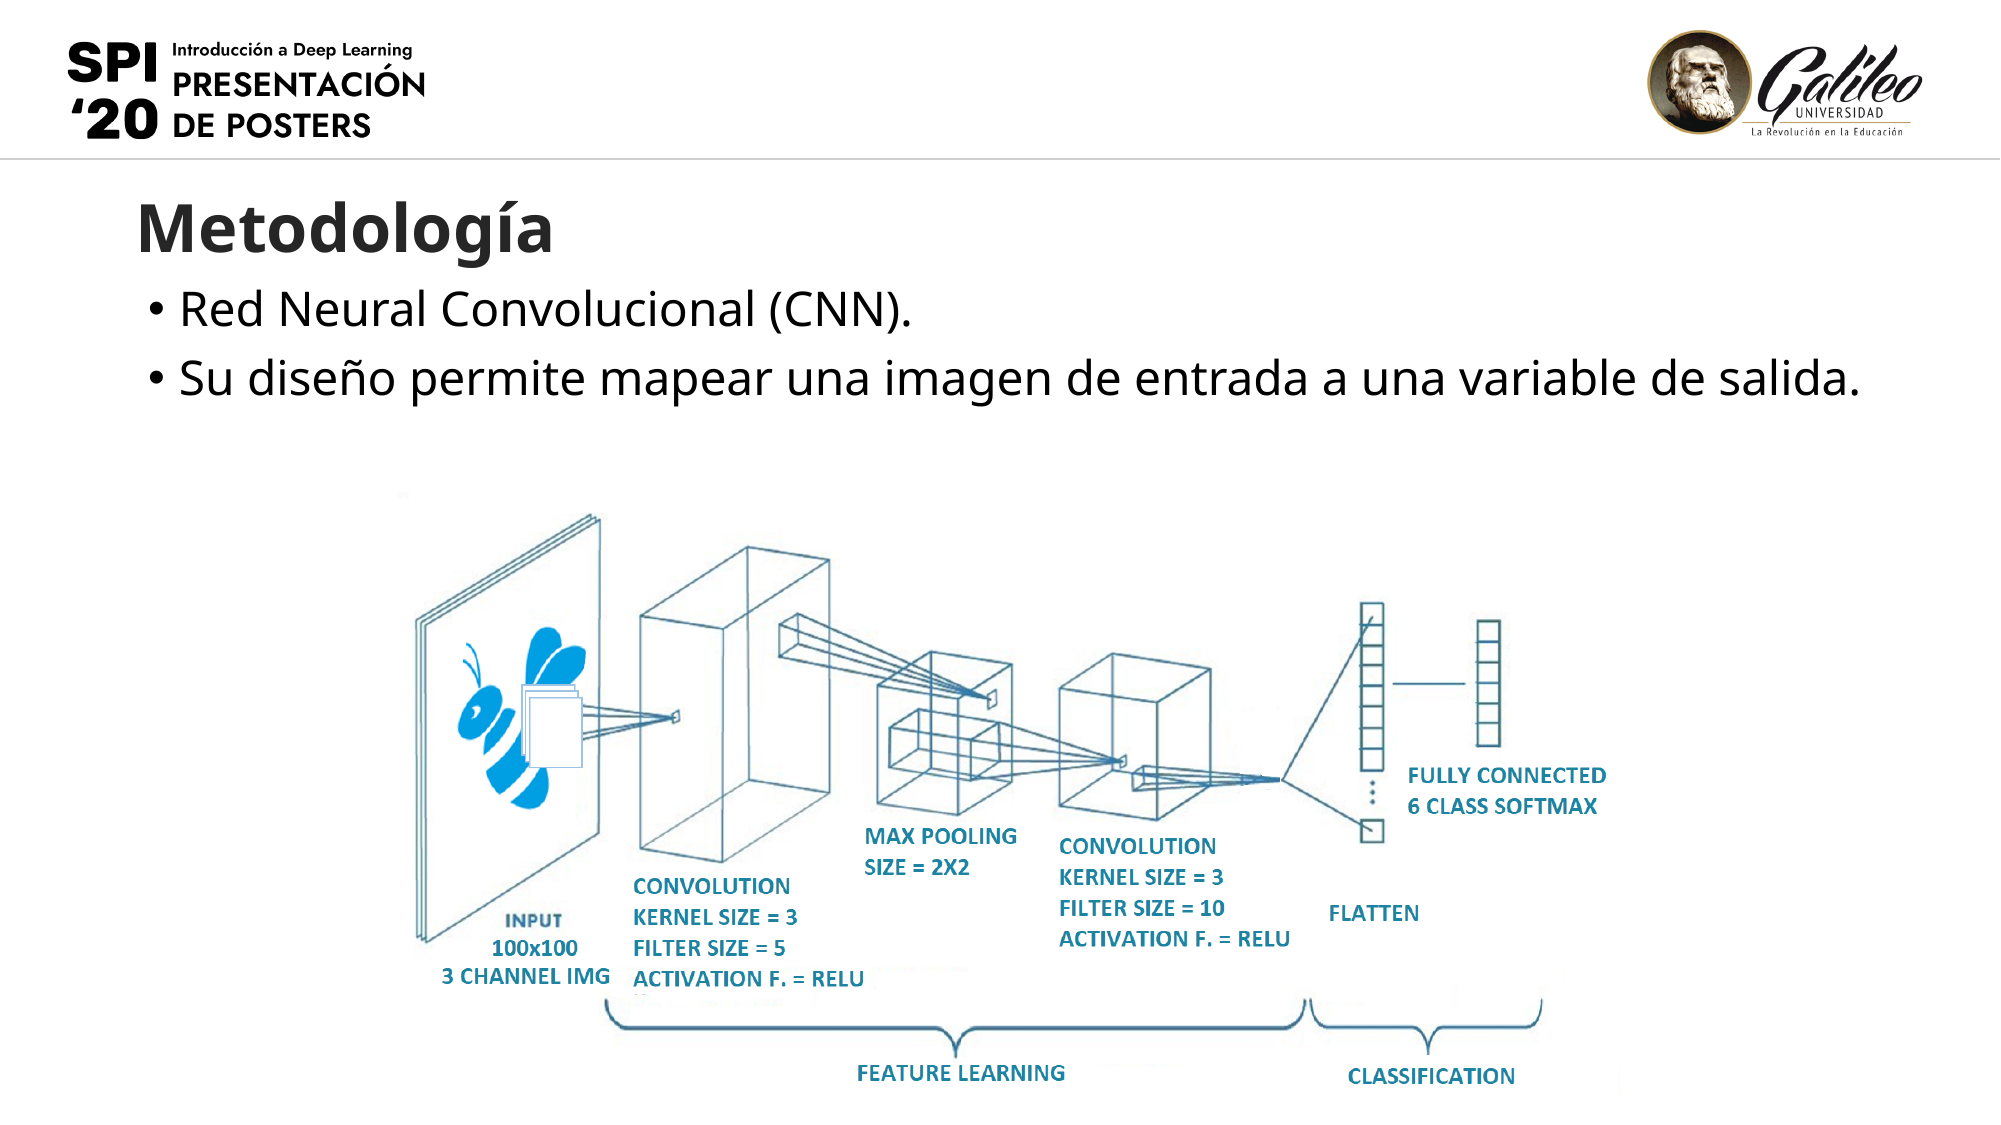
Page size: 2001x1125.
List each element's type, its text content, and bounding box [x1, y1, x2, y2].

text_box Metodología [120, 178, 1737, 274]
picture [1640, 27, 1929, 138]
picture [377, 479, 1623, 1124]
list Red Neural Convolucional (CNN). Su diseño permite mapear una imagen de entrada a una variable de salida. [133, 278, 1948, 457]
picture [57, 39, 436, 140]
